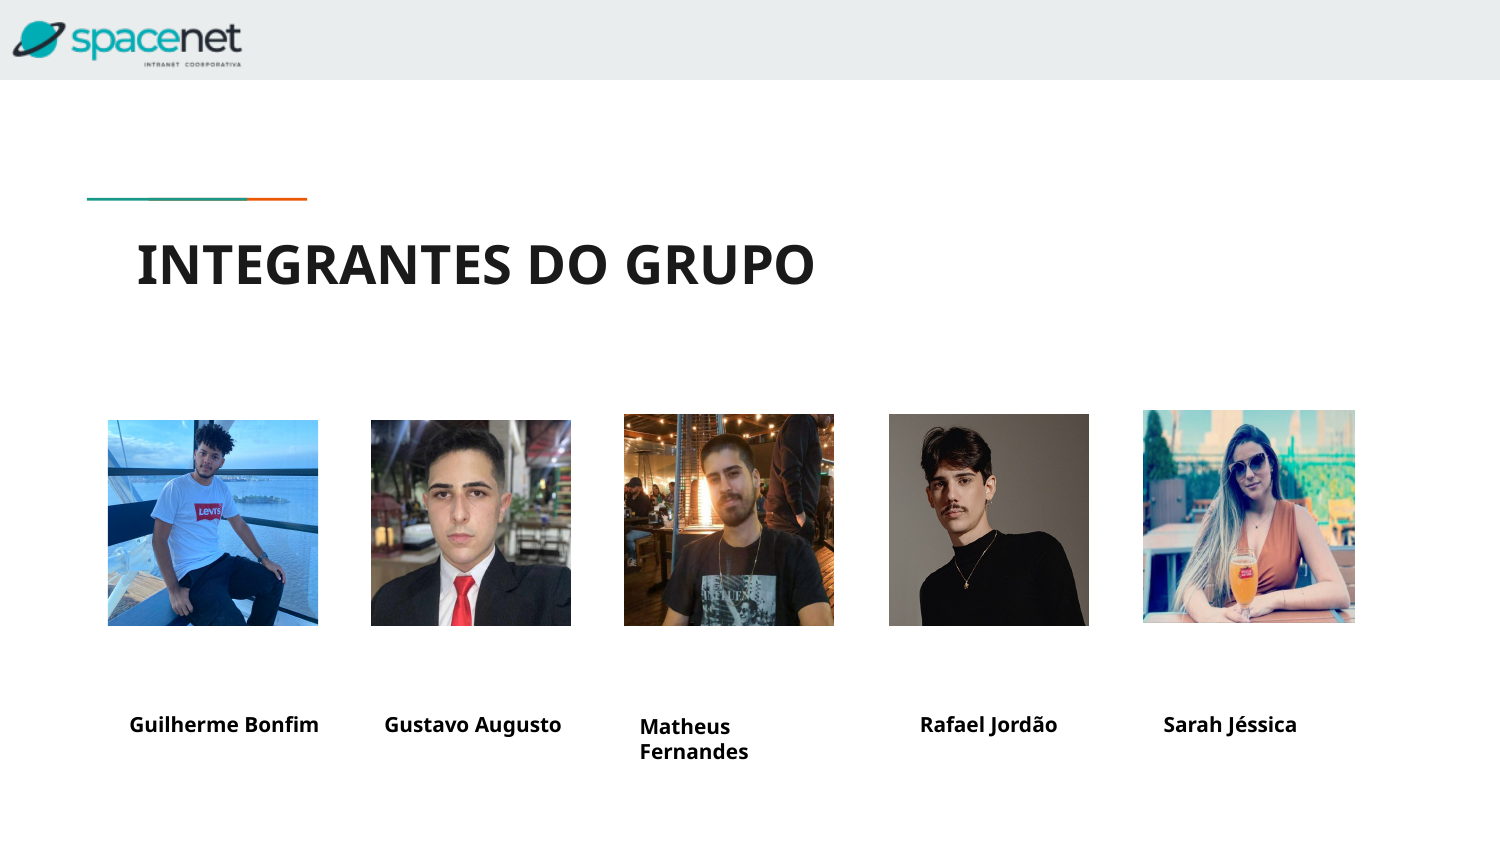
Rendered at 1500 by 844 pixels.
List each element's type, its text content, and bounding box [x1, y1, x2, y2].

picture [889, 413, 1089, 627]
picture [371, 420, 572, 627]
text_box Gustavo Augusto [369, 698, 594, 749]
picture [0, 0, 256, 86]
text_box Sarah Jéssica [1148, 698, 1373, 749]
text_box Matheus Fernandes [624, 698, 849, 779]
text_box Rafael Jordão [904, 698, 1129, 749]
picture [1143, 410, 1355, 624]
title INTEGRANTES DO GRUPO [122, 215, 1012, 390]
text_box Guilherme Bonfim [114, 698, 339, 749]
picture [624, 413, 835, 627]
picture [1148, 464, 1155, 476]
picture [107, 420, 319, 627]
